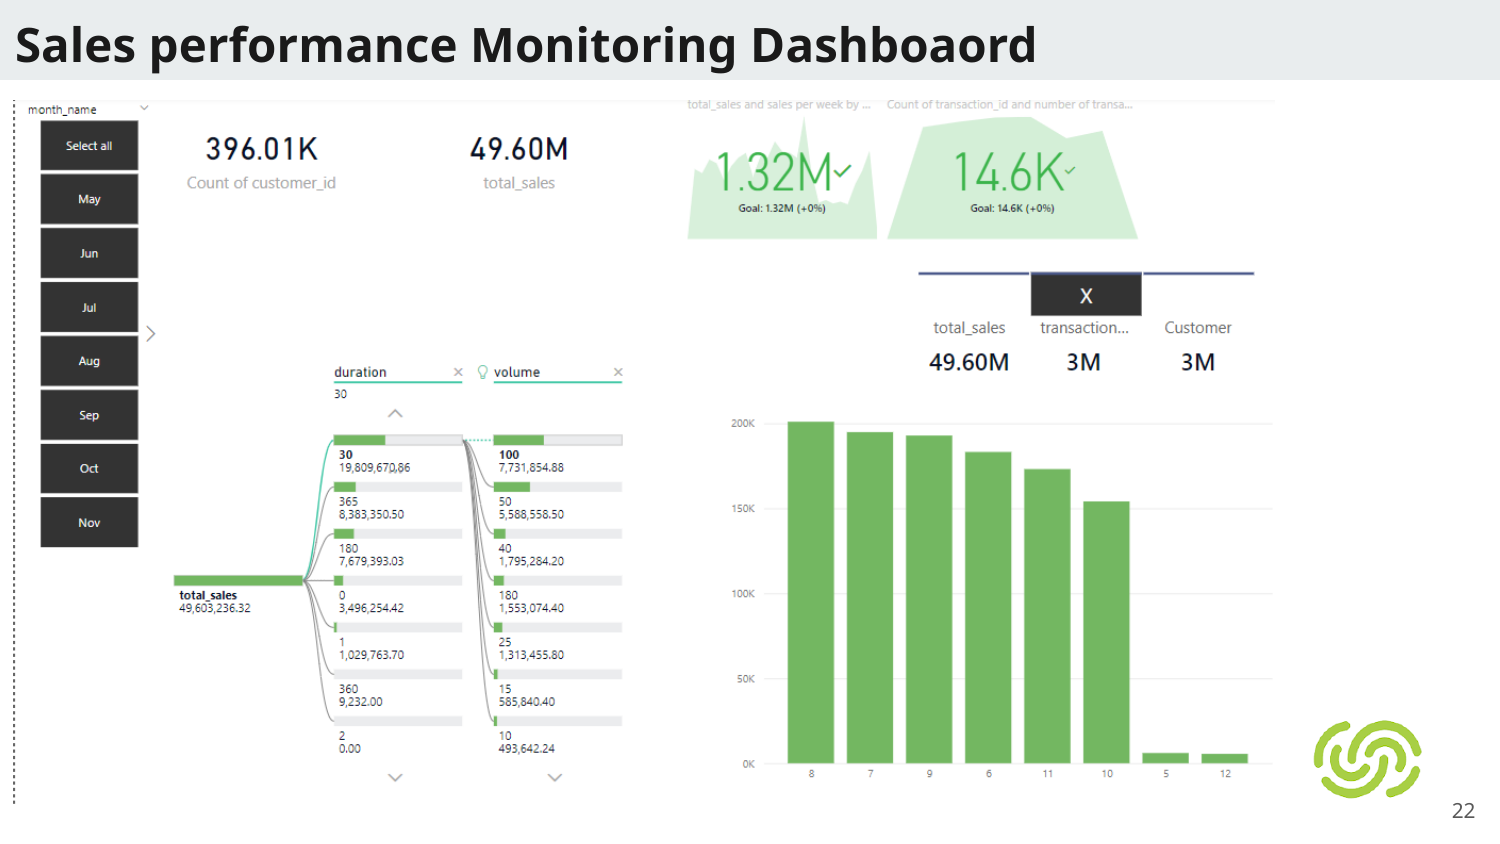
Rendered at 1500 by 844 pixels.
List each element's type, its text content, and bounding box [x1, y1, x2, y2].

picture [1296, 707, 1438, 811]
slide_number ‹#› [1400, 779, 1491, 844]
picture [13, 100, 1275, 807]
title Sales performance Monitoring Dashboaord [0, 0, 1262, 88]
